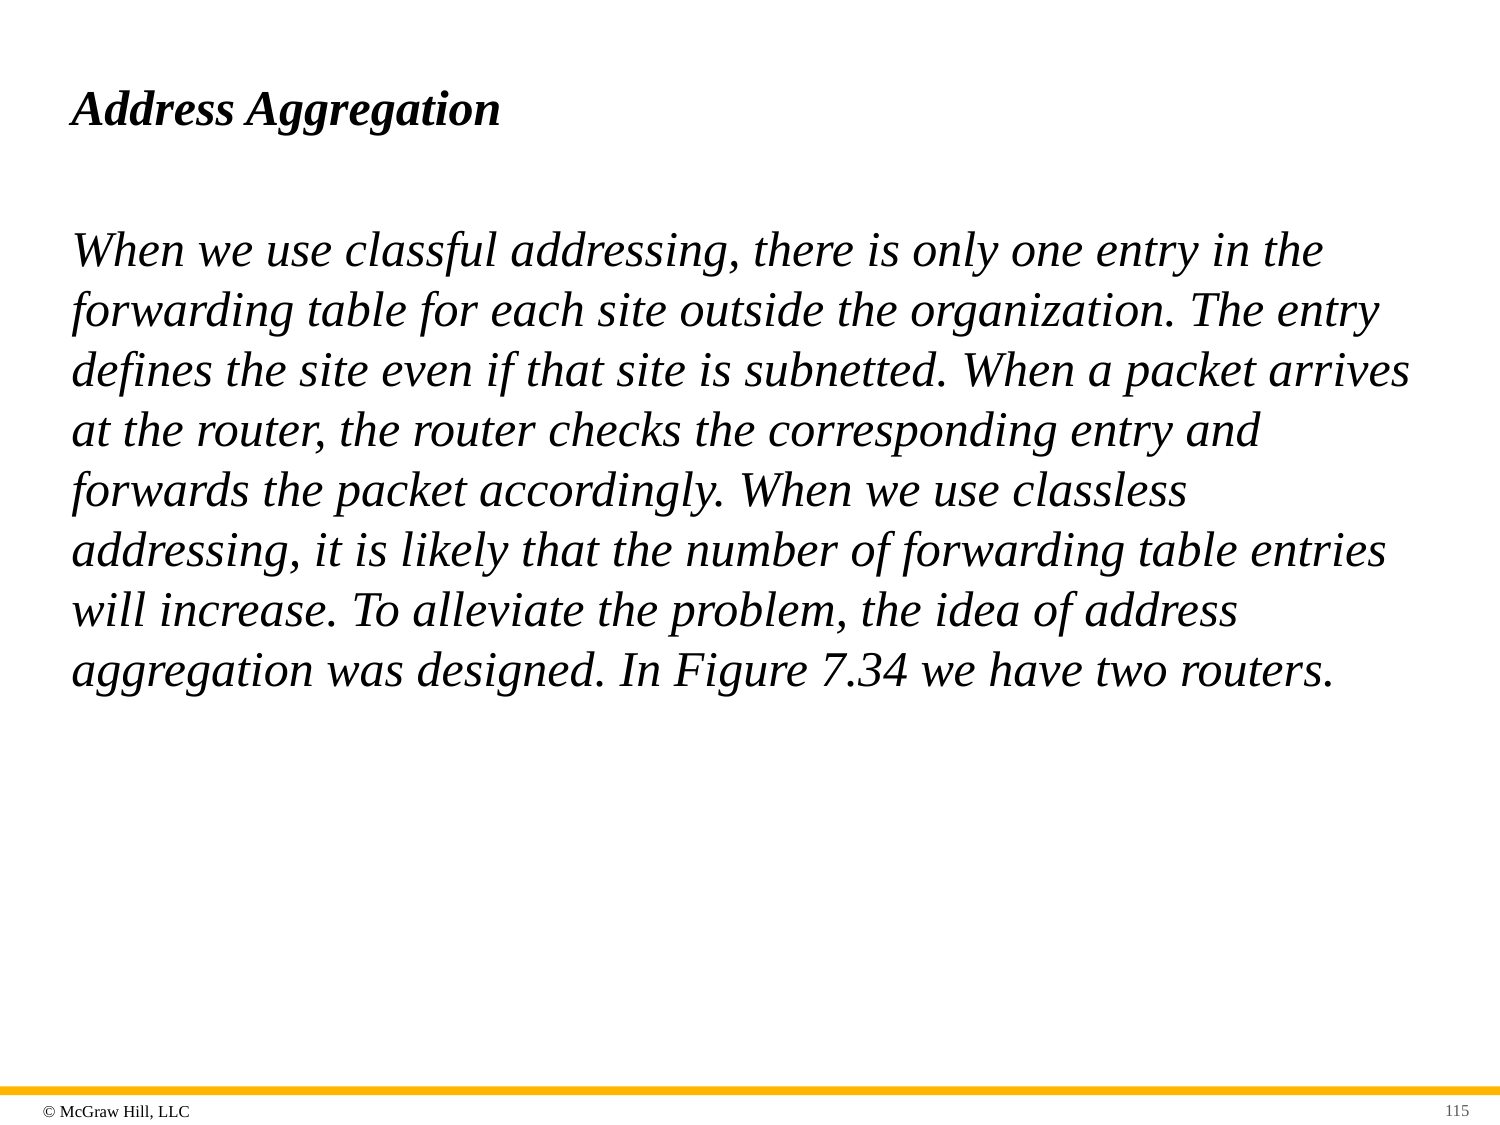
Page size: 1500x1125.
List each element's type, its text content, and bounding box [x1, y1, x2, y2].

title Address Aggregation [56, 50, 1444, 162]
list When we use classful addressing, there is only one entry in the forwarding table for each site outside the organization. The entry defines the site even if that site is subnetted. When a packet arrives at the router, the router checks the corresponding entry and forwards the packet accordingly. When we use classless addressing, it is likely that the number of forwarding table entries will increase. To alleviate the problem, the idea of address aggregation was designed. In Figure 7.34 we have two routers. [56, 209, 1444, 1043]
slide_number 115 [1418, 1096, 1477, 1123]
